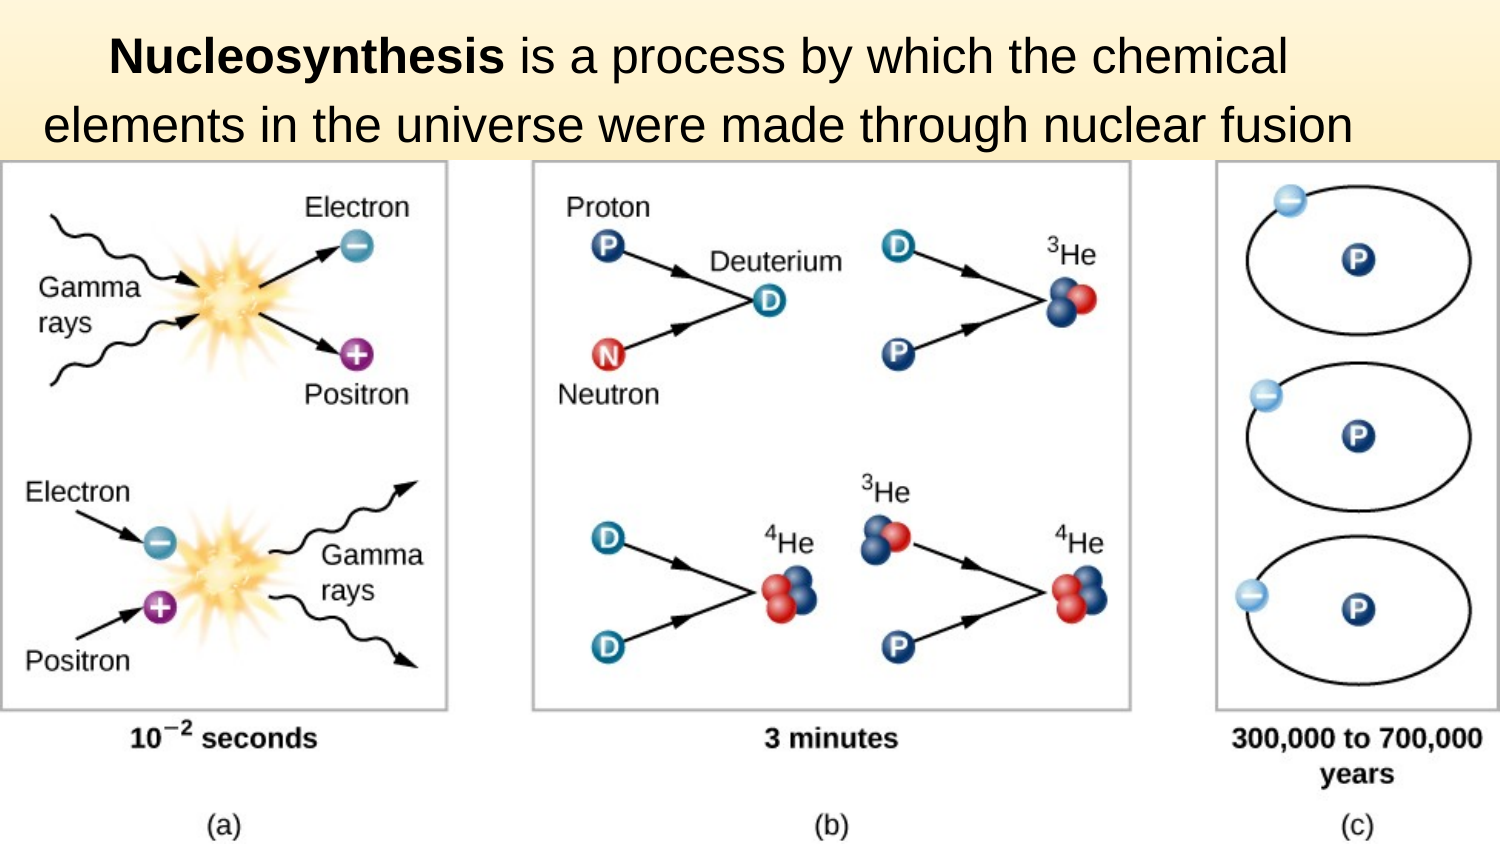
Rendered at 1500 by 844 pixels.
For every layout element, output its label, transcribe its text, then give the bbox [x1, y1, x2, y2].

title Nucleosynthesis is a process by which the chemical elements in the universe were made through nuclear fusion [0, 0, 1398, 155]
picture [0, 160, 1500, 844]
